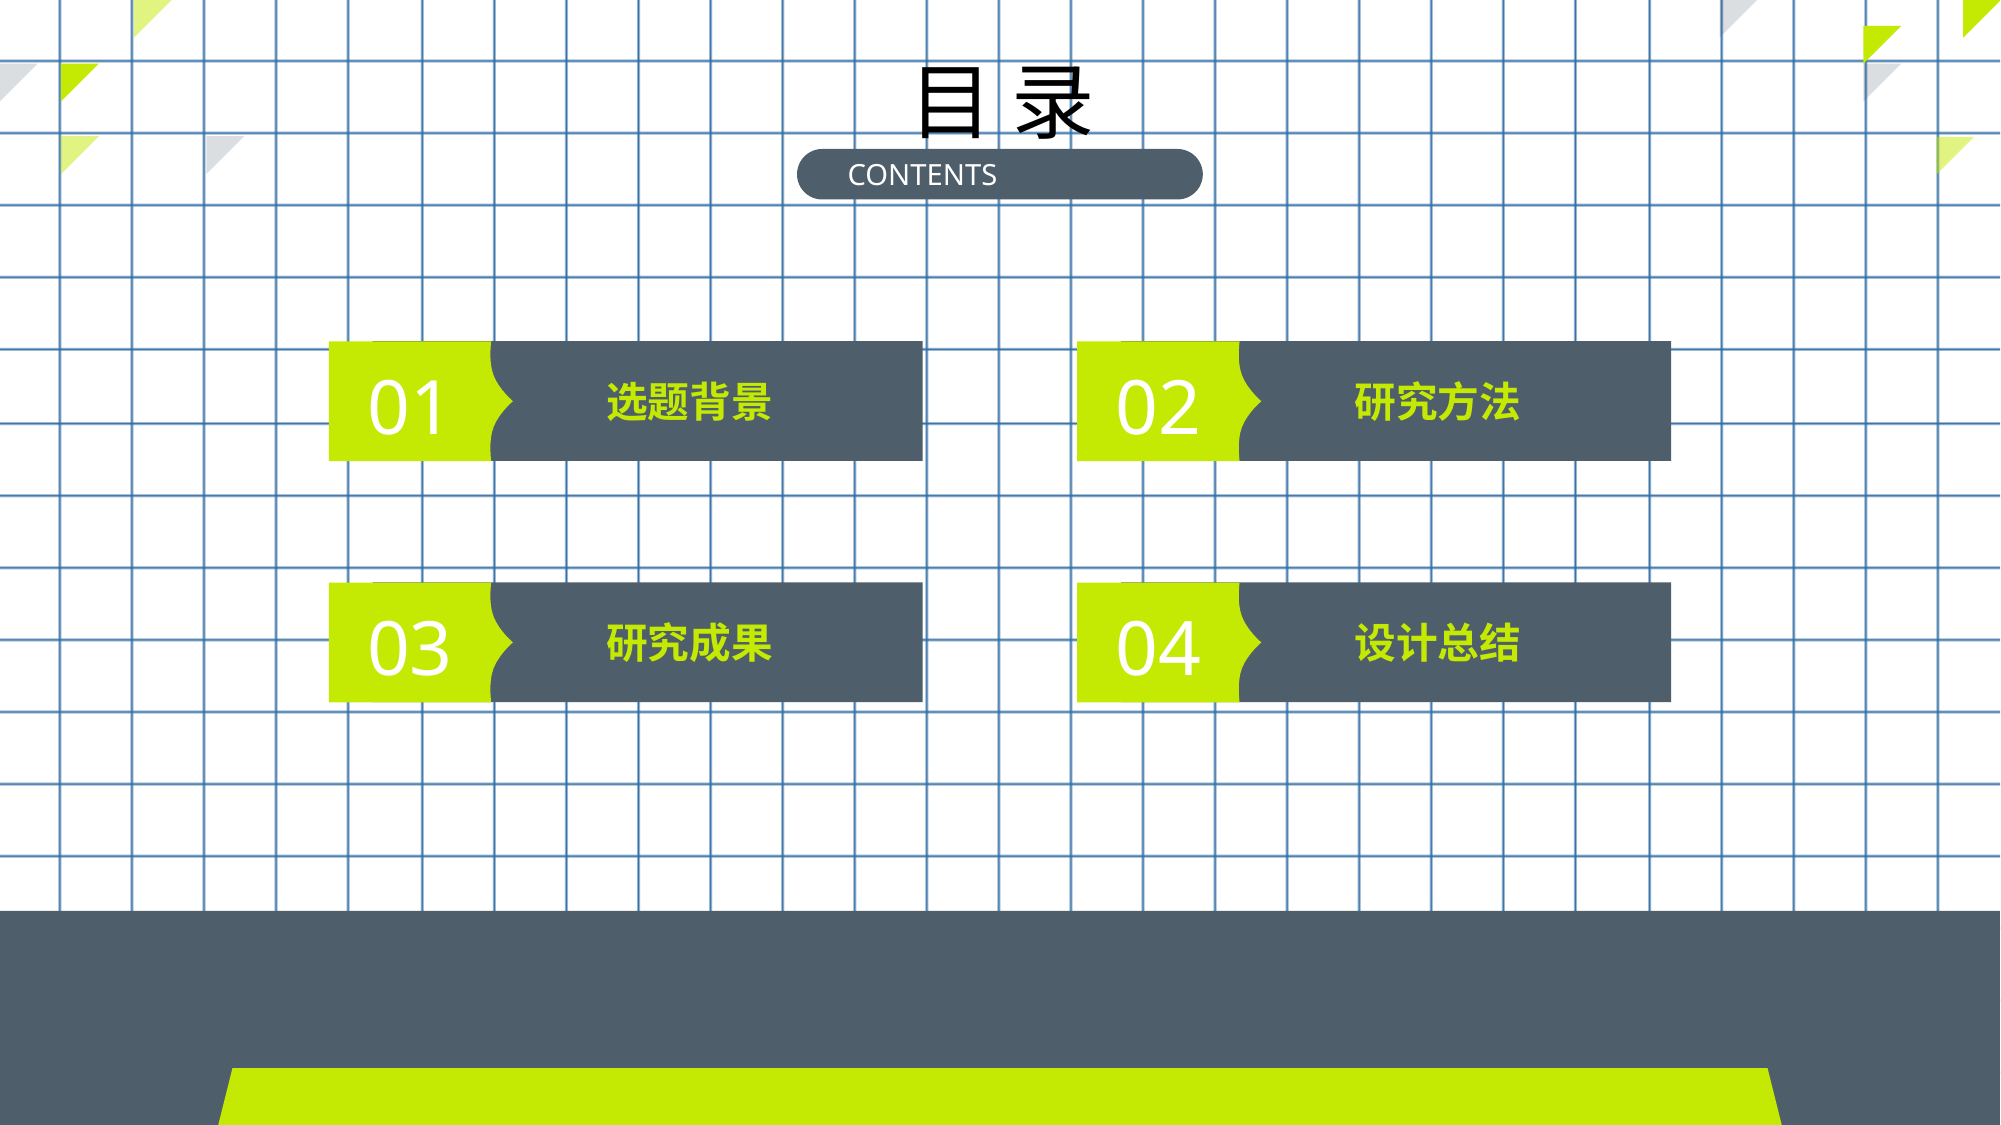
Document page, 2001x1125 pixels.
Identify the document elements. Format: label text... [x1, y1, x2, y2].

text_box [328, 341, 1672, 461]
text_box [217, 1067, 1783, 1125]
text_box 目 录 [753, 41, 1251, 157]
text_box [795, 157, 1204, 201]
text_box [328, 582, 1672, 703]
text_box CONTENTS [832, 148, 1168, 199]
text_box [0, 910, 2000, 1125]
